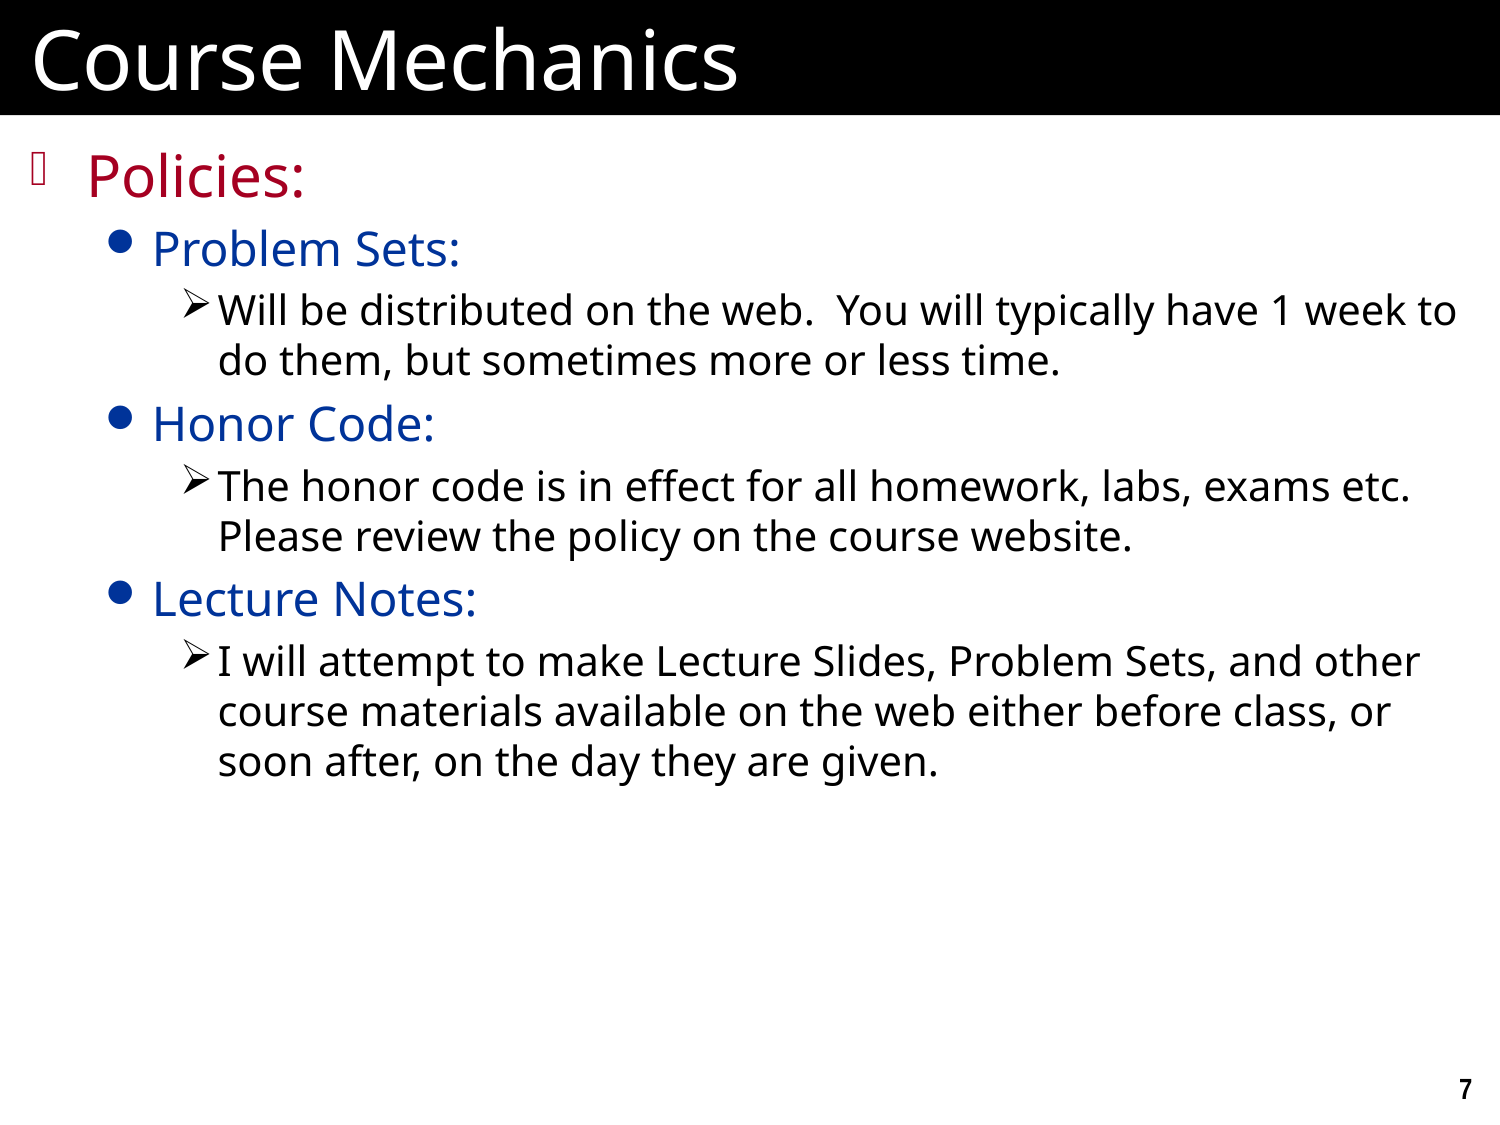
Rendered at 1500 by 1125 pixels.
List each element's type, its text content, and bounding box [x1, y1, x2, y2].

title Course Mechanics [0, 0, 1500, 115]
list Policies: Problem Sets: Will be distributed on the web. You will typically have 1 week to do them, but sometimes more or less time. Honor Code: The honor code is in effect for all homework, labs, exams etc. Please review the policy on the course website. Lecture Notes: I will attempt to make Lecture Slides, Problem Sets, and other course materials available on the web either before class, or soon after, on the day they are given. [0, 115, 1500, 1125]
slide_number 7 [1424, 1062, 1488, 1113]
